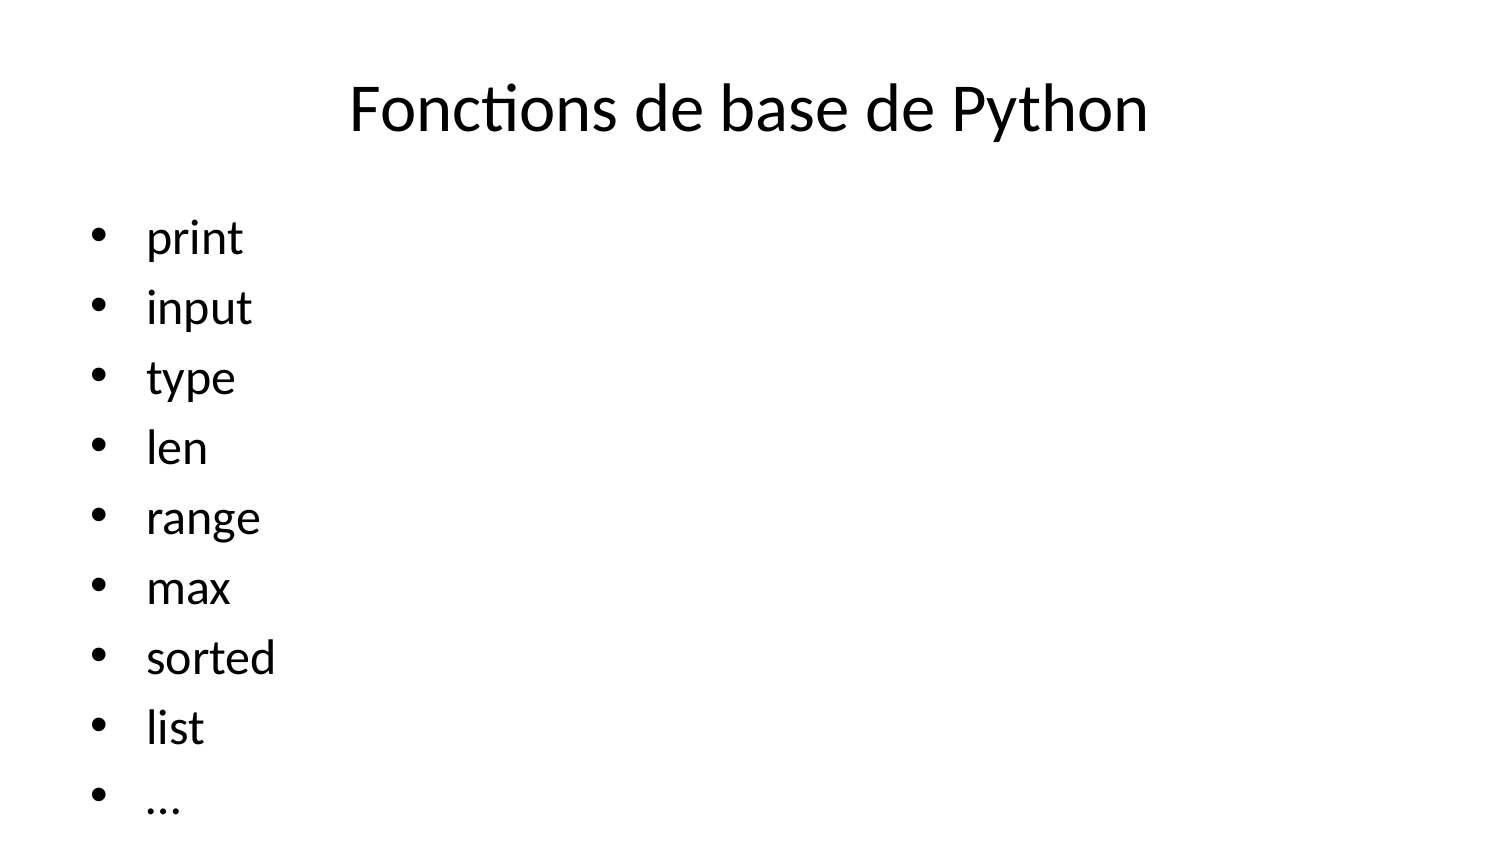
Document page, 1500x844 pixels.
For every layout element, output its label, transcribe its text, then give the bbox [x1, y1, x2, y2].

title Fonctions de base de Python [75, 33, 1425, 175]
list print input type len range max sorted list … [75, 196, 1425, 754]
